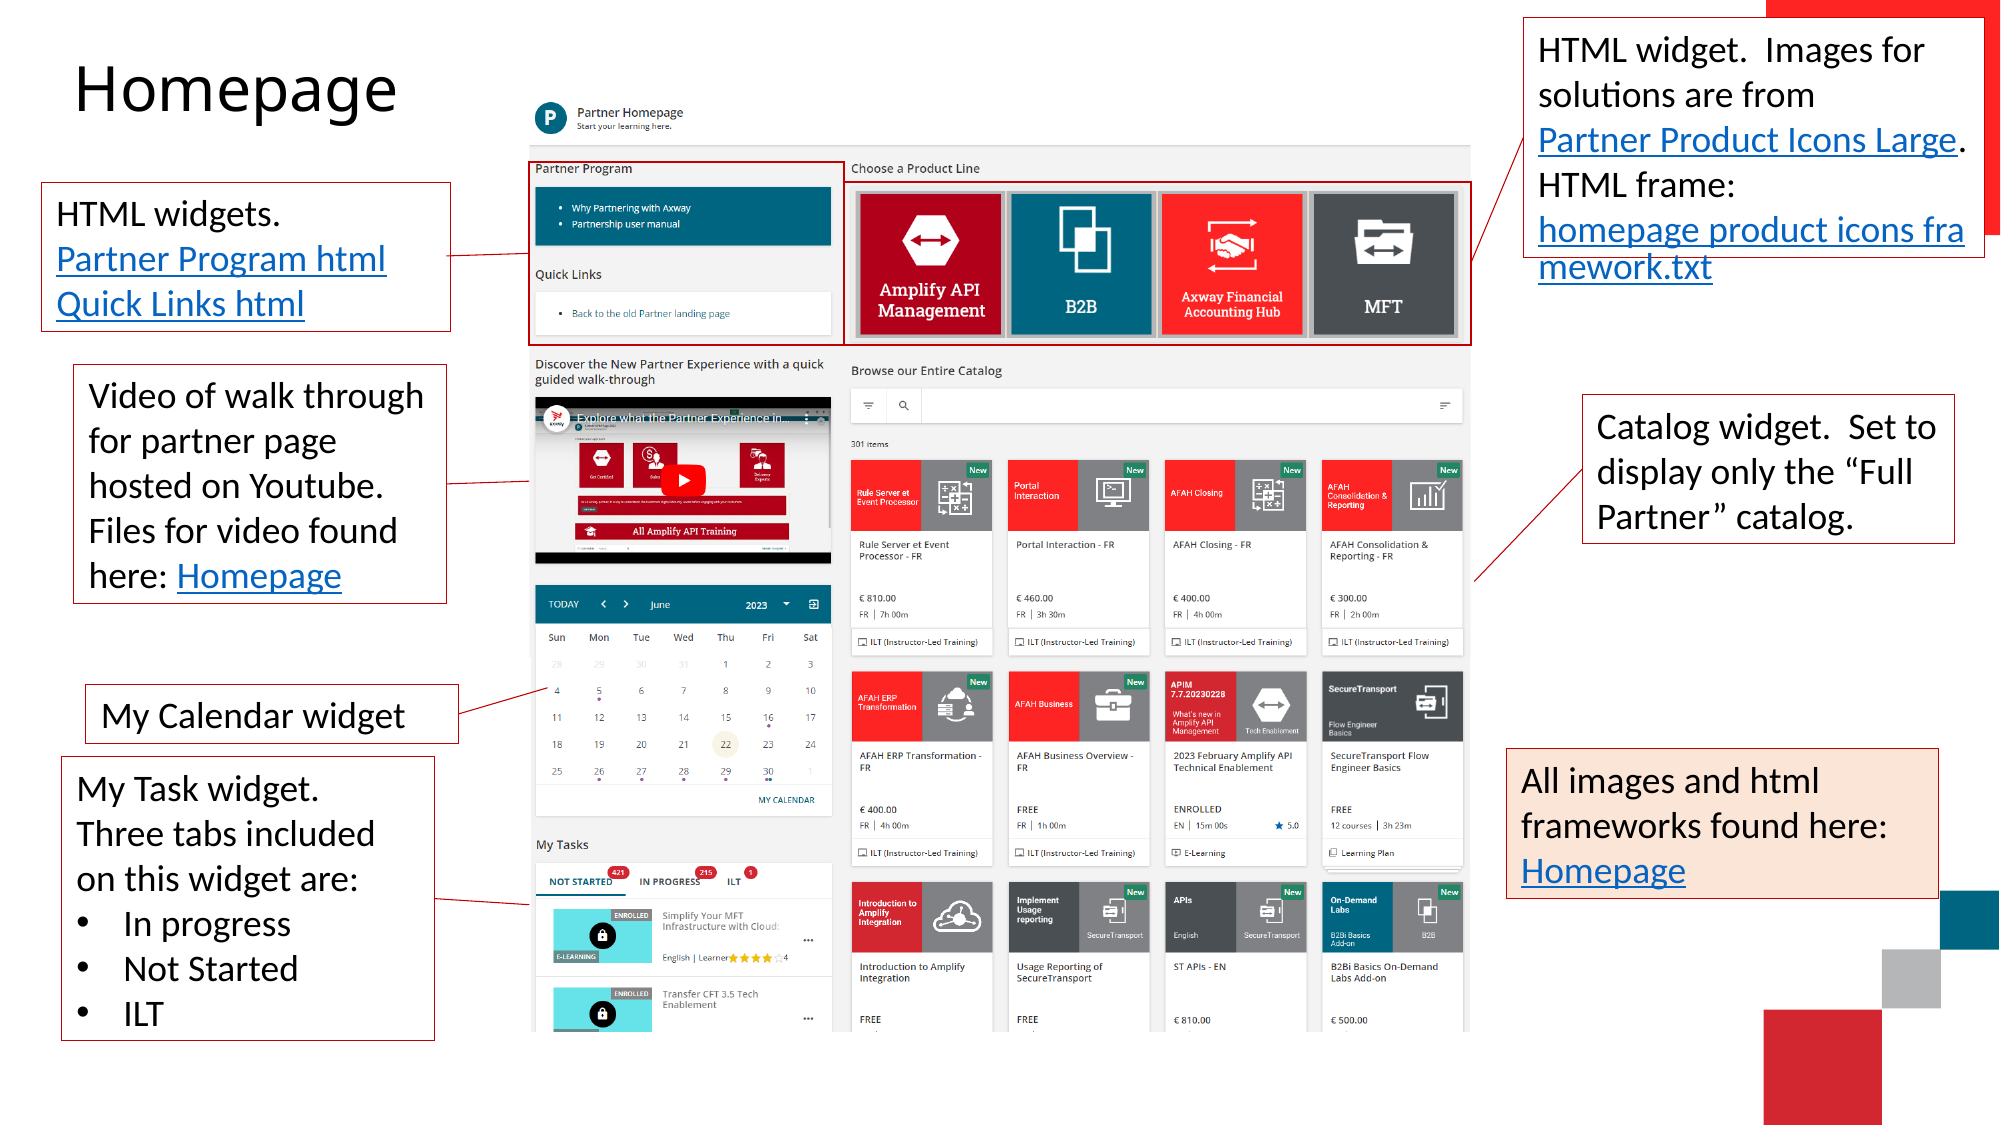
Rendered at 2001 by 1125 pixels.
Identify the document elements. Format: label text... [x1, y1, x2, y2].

text_box HTML widget. Images for solutions are from Partner Product Icons Large. HTML frame: homepage product icons framework.txt [1523, 17, 1985, 258]
picture [529, 93, 1471, 1032]
text_box Catalog widget. Set to display only the “Full Partner” catalog. [1582, 394, 1955, 544]
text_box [446, 481, 530, 486]
title Homepage [59, 17, 1523, 166]
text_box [434, 900, 530, 905]
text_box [1474, 469, 1583, 582]
text_box Video of walk through for partner page hosted on Youtube. Files for video found here: Homepage [73, 364, 447, 604]
text_box My Task widget. Three tabs included on this widget are: In progress Not Started ILT [61, 756, 435, 1041]
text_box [1470, 161, 1524, 264]
text_box All images and html frameworks found here: Homepage [1506, 748, 1939, 899]
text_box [458, 687, 548, 715]
text_box HTML widgets. Partner Program html Quick Links html [41, 182, 451, 332]
text_box My Calendar widget [85, 684, 459, 744]
